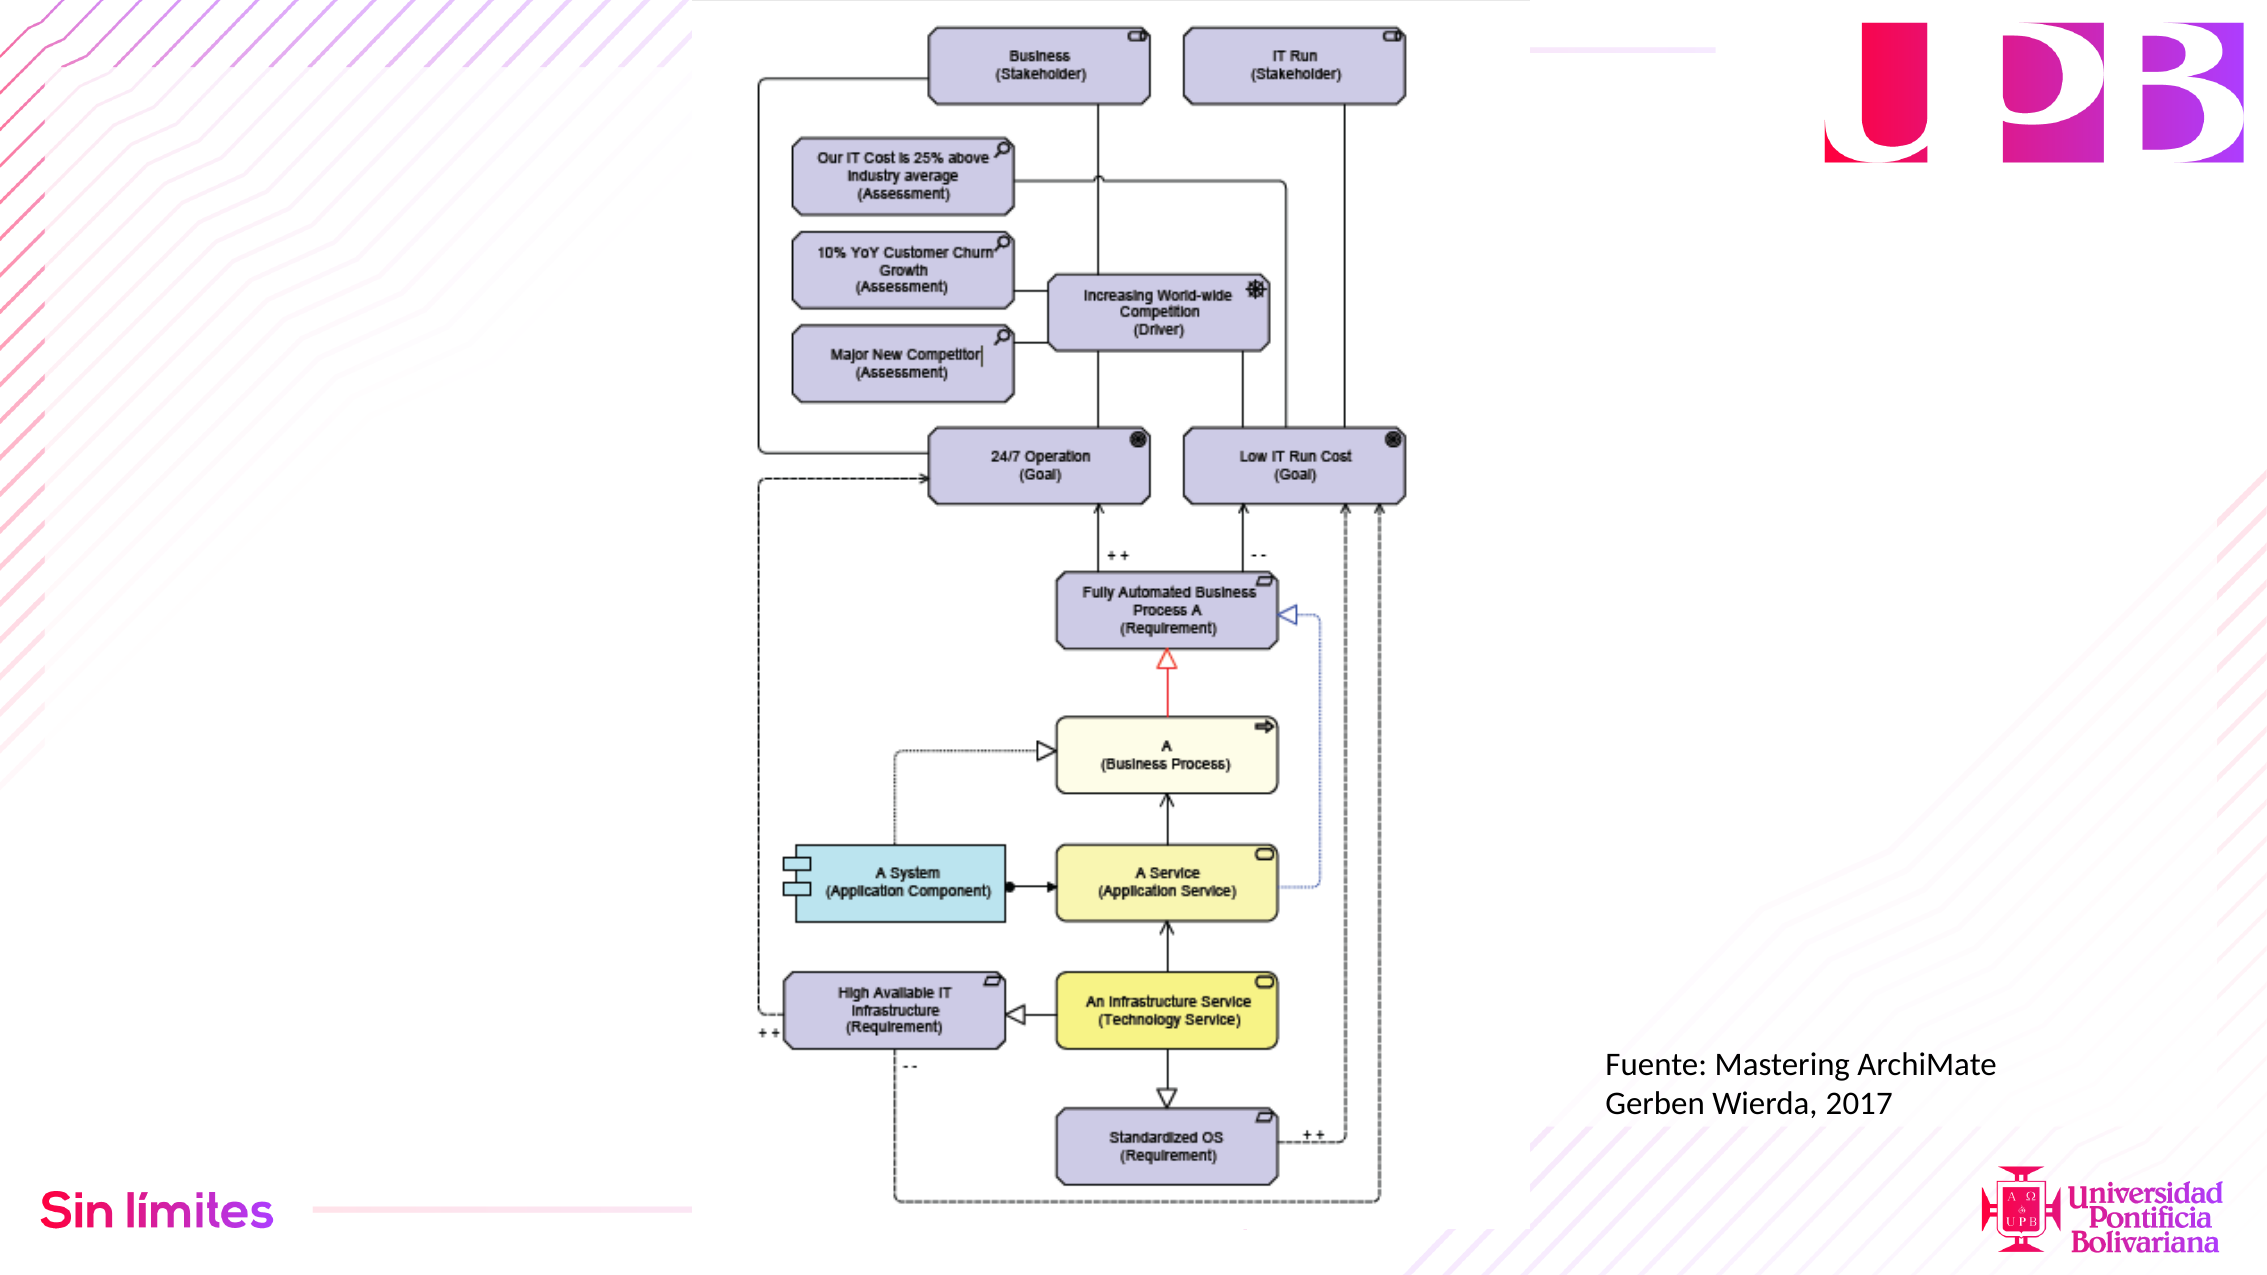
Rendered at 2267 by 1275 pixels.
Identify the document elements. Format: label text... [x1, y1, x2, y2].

picture [0, 0, 2267, 1275]
text_box Fuente: Mastering ArchiMate Gerben Wierda, 2017 [1590, 1034, 2101, 1129]
